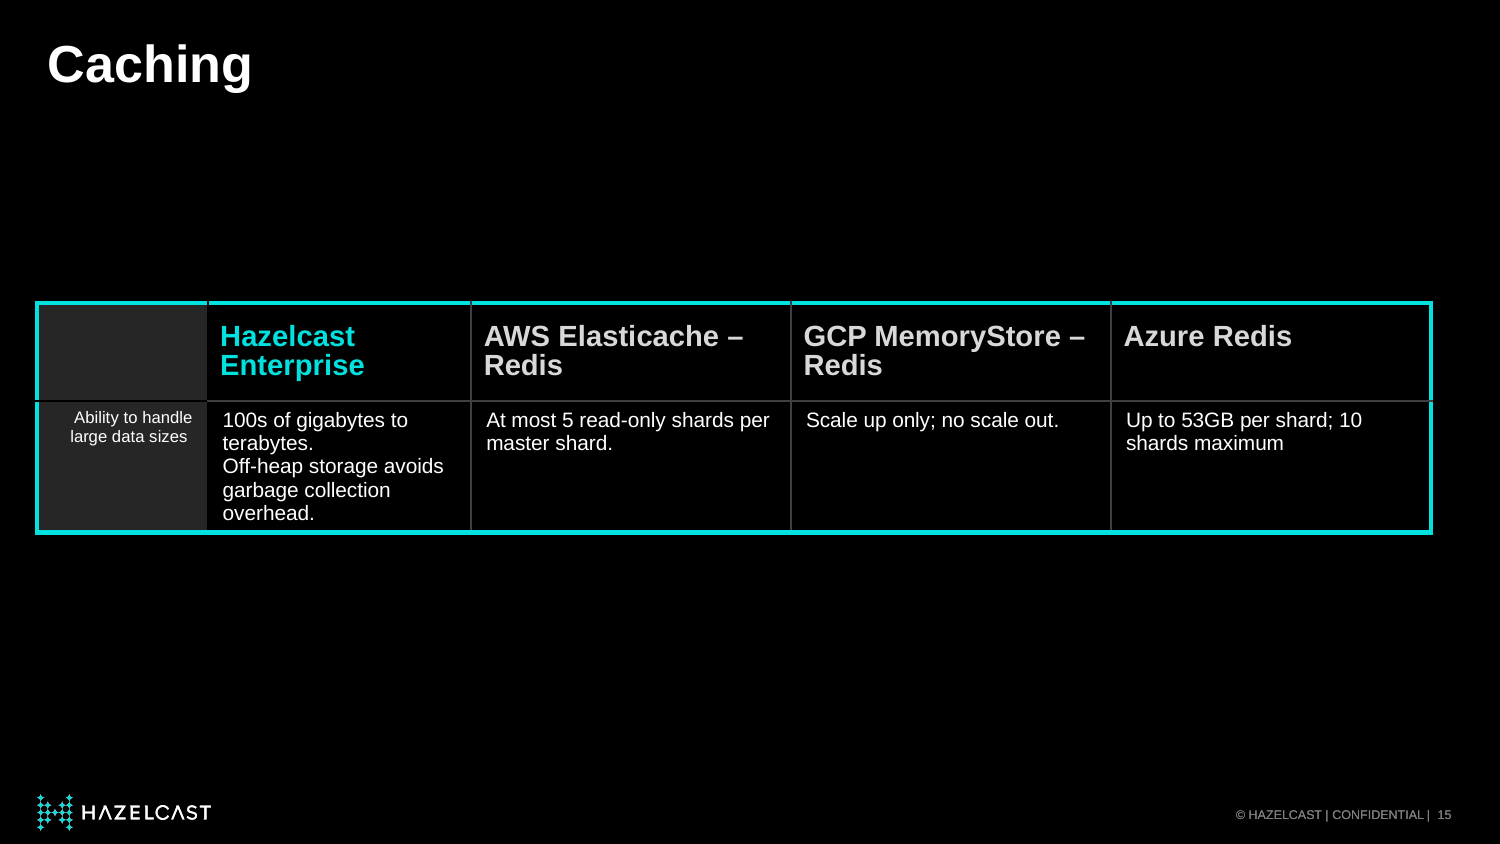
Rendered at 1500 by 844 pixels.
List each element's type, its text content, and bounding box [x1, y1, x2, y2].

table_cell Scale up only; no scale out. [792, 402, 1110, 530]
table_cell Ability to handle large data sizes [39, 402, 207, 530]
table_header Azure Redis [1112, 305, 1429, 400]
table_cell 100s of gigabytes to terabytes. Off-heap storage avoids garbage collection overhead. [209, 402, 470, 530]
title Caching [37, 37, 1463, 97]
table_header [39, 305, 207, 400]
table_header AWS Elasticache – Redis [472, 305, 790, 400]
table_cell Up to 53GB per shard; 10 shards maximum [1112, 402, 1429, 530]
table_header Hazelcast Enterprise [209, 305, 470, 400]
table_header GCP MemoryStore – Redis [792, 305, 1110, 400]
picture [37, 794, 211, 831]
table_cell At most 5 read-only shards per master shard. [472, 402, 790, 530]
